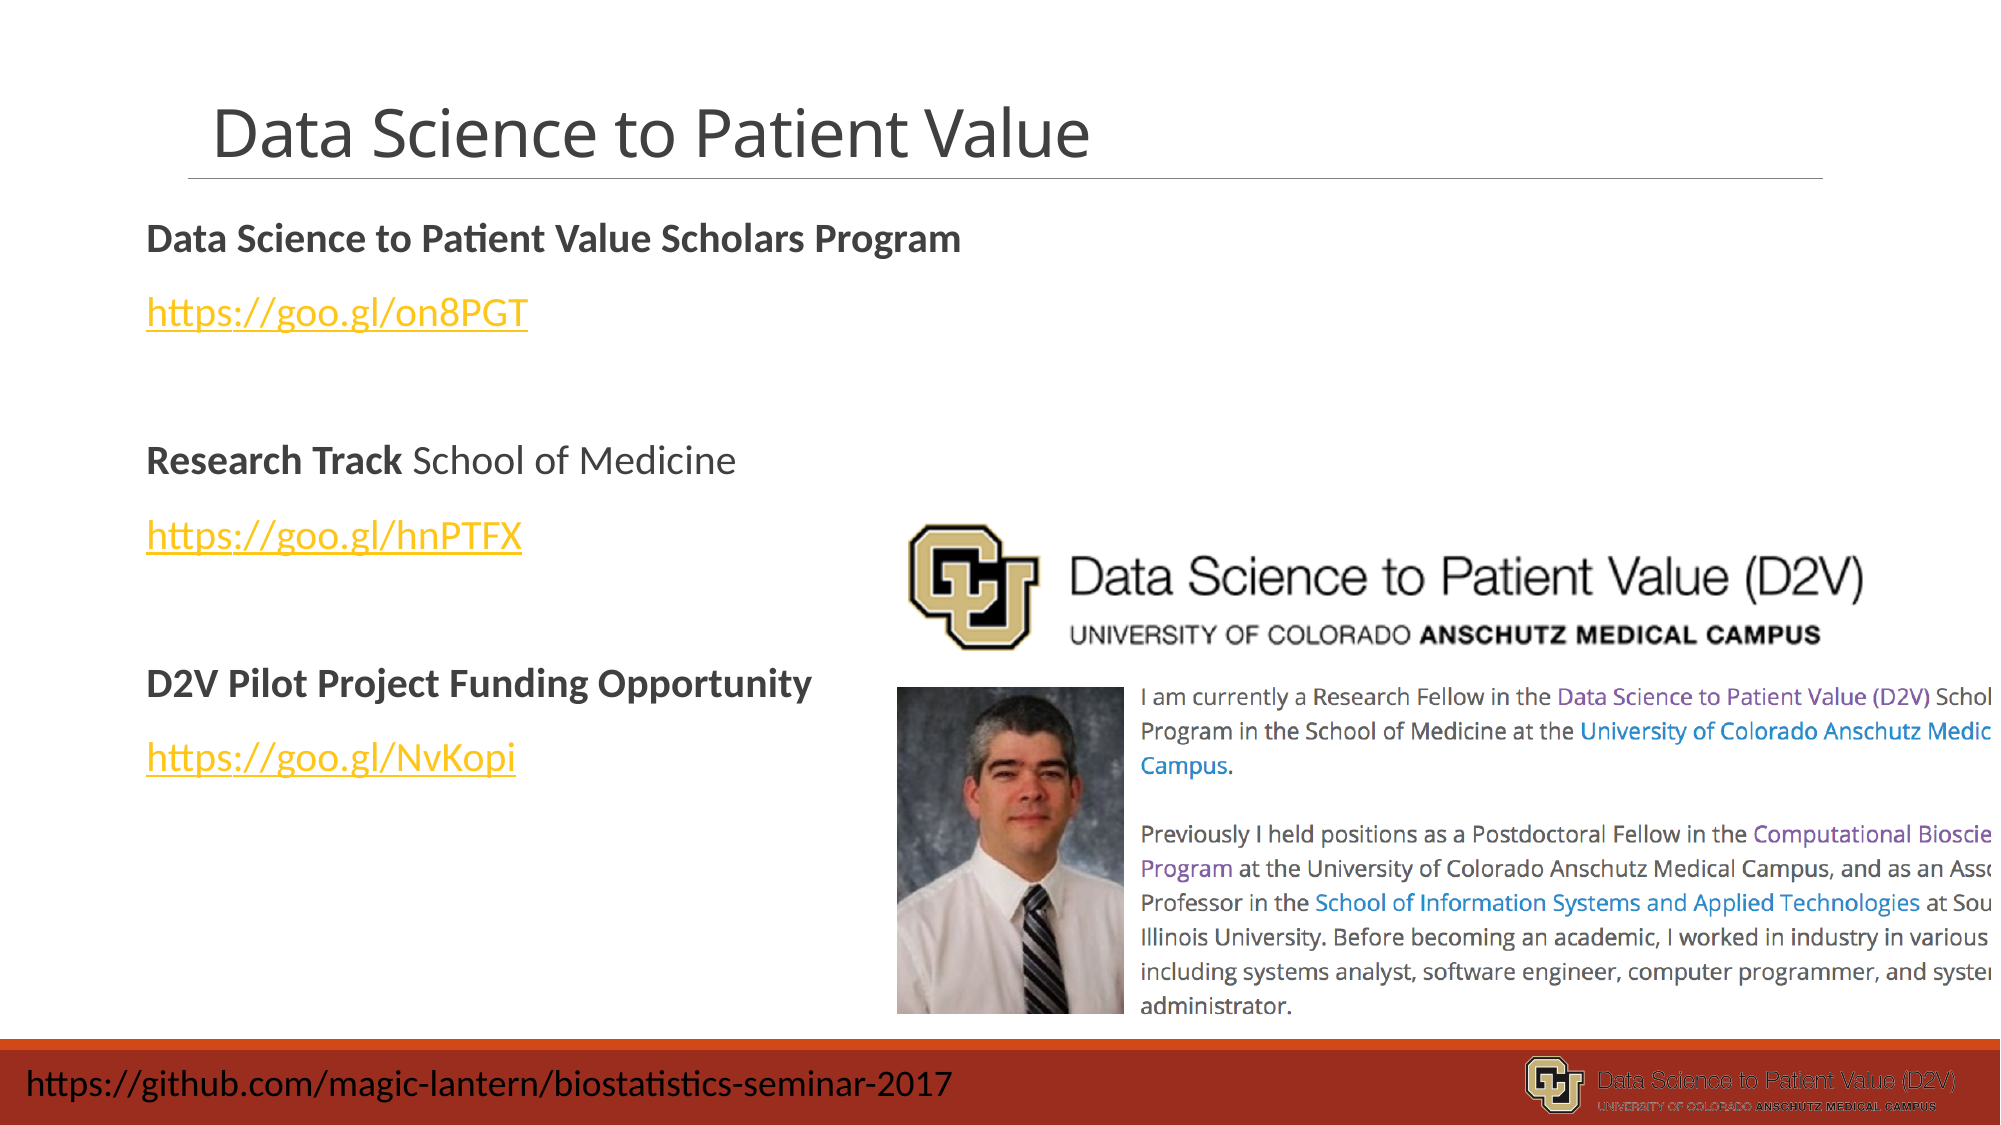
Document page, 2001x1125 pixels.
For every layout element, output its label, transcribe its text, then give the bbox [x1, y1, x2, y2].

picture [764, 514, 1992, 1022]
picture [1525, 1056, 1955, 1115]
title Data Science to Patient Value [196, 32, 1847, 179]
list Data Science to Patient Value Scholars Program https://goo.gl/on8PGT Research Track School of Medicine https://goo.gl/hnPTFX D2V Pilot Project Funding Opportunity https://goo.gl/NvKopi [131, 208, 1586, 1022]
text_box https://github.com/magic-lantern/biostatistics-seminar-2017 [11, 1051, 1006, 1112]
